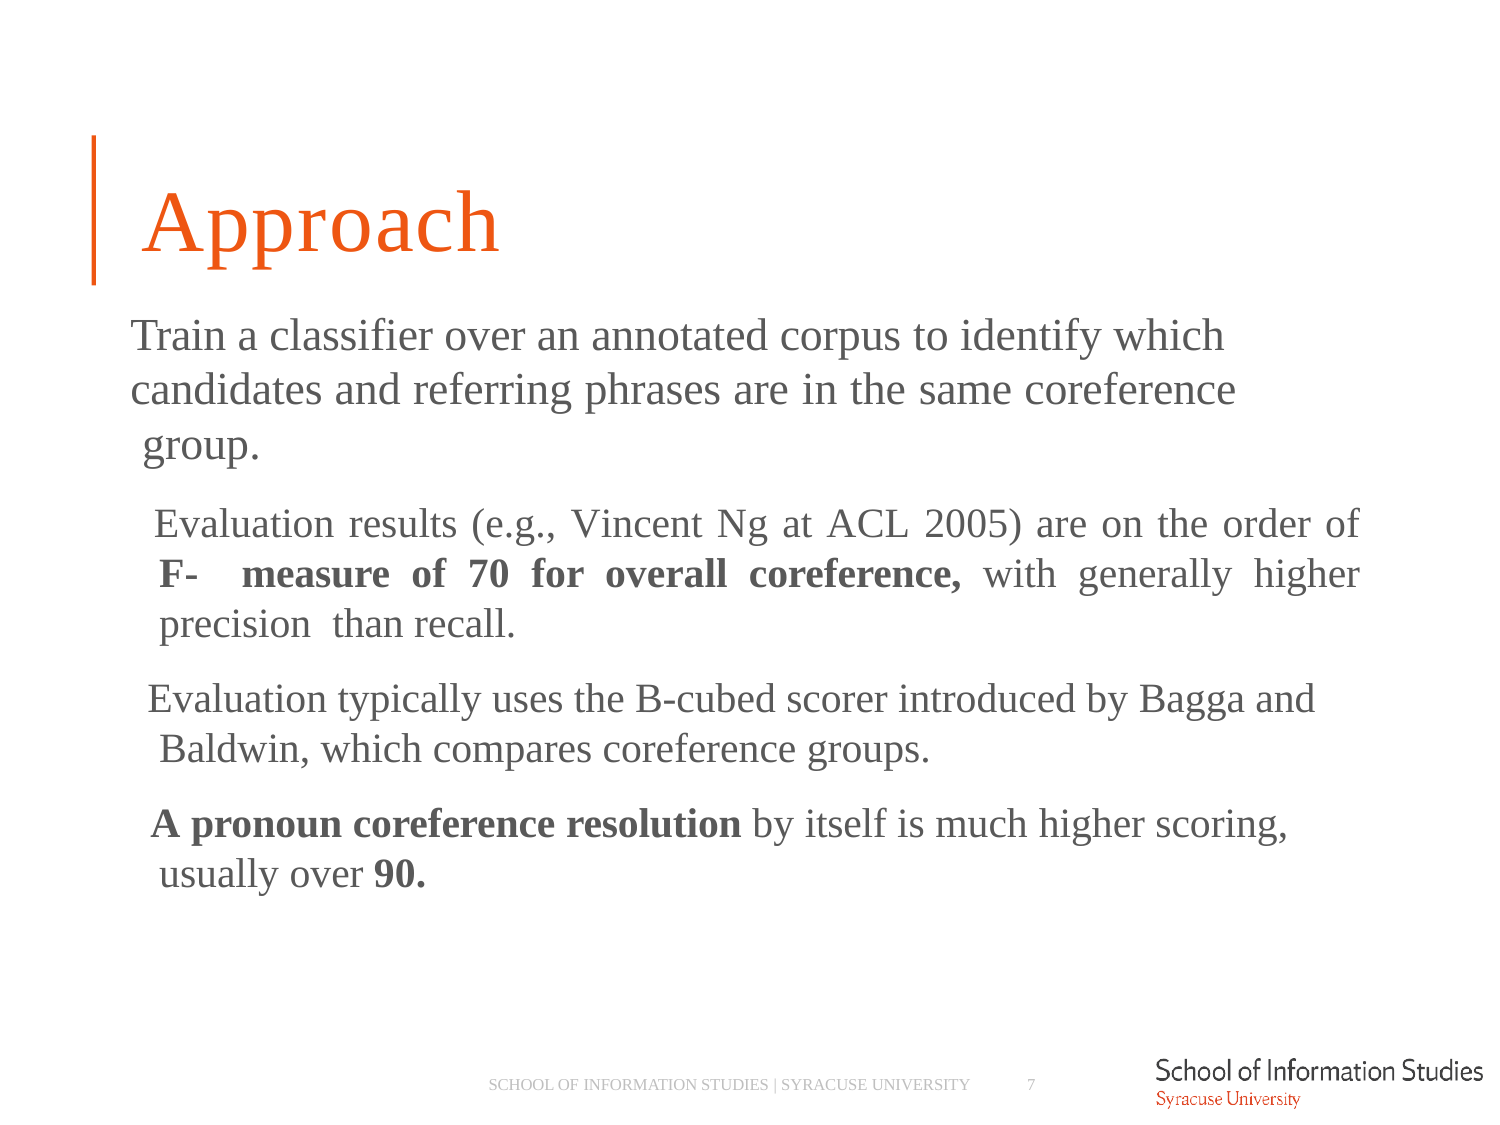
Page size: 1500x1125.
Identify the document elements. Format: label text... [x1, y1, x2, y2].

text_box 7 [1020, 1073, 1042, 1094]
title Approach [138, 162, 503, 302]
footer SCHOOL OF INFORMATION STUDIES | SYRACUSE UNIVERSITY [486, 1073, 979, 1125]
picture [1156, 1058, 1483, 1109]
text_box Train a classifier over an annotated corpus to identify which candidates and referring phrases are in the same coreference group. ­ Evaluation results (e.g., Vincent Ng at ACL 2005) are on the order of F- measure of 70 for overall coreference, with generally higher precision than recall. ­ Evaluation typically uses the B-cubed scorer introduced by Bagga and Baldwin, which compares coreference groups. ­ A pronoun coreference resolution by itself is much higher scoring, usually over 90. [128, 302, 1361, 896]
